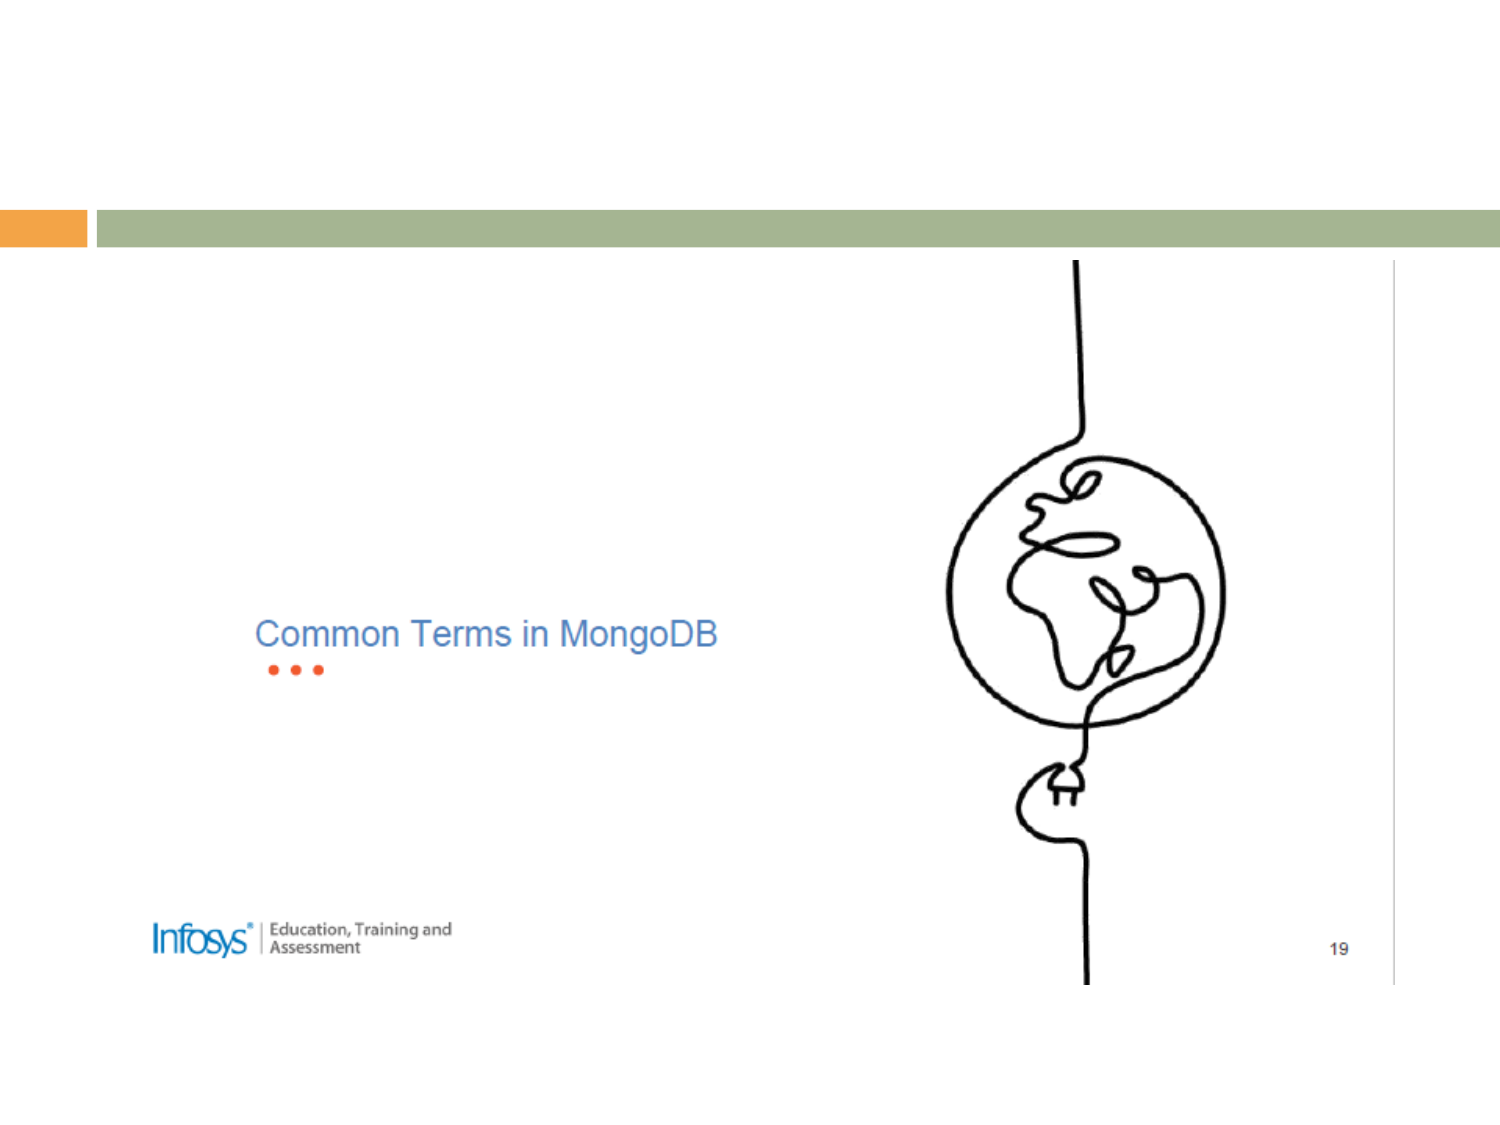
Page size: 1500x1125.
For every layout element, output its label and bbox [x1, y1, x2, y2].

picture [105, 260, 1395, 985]
